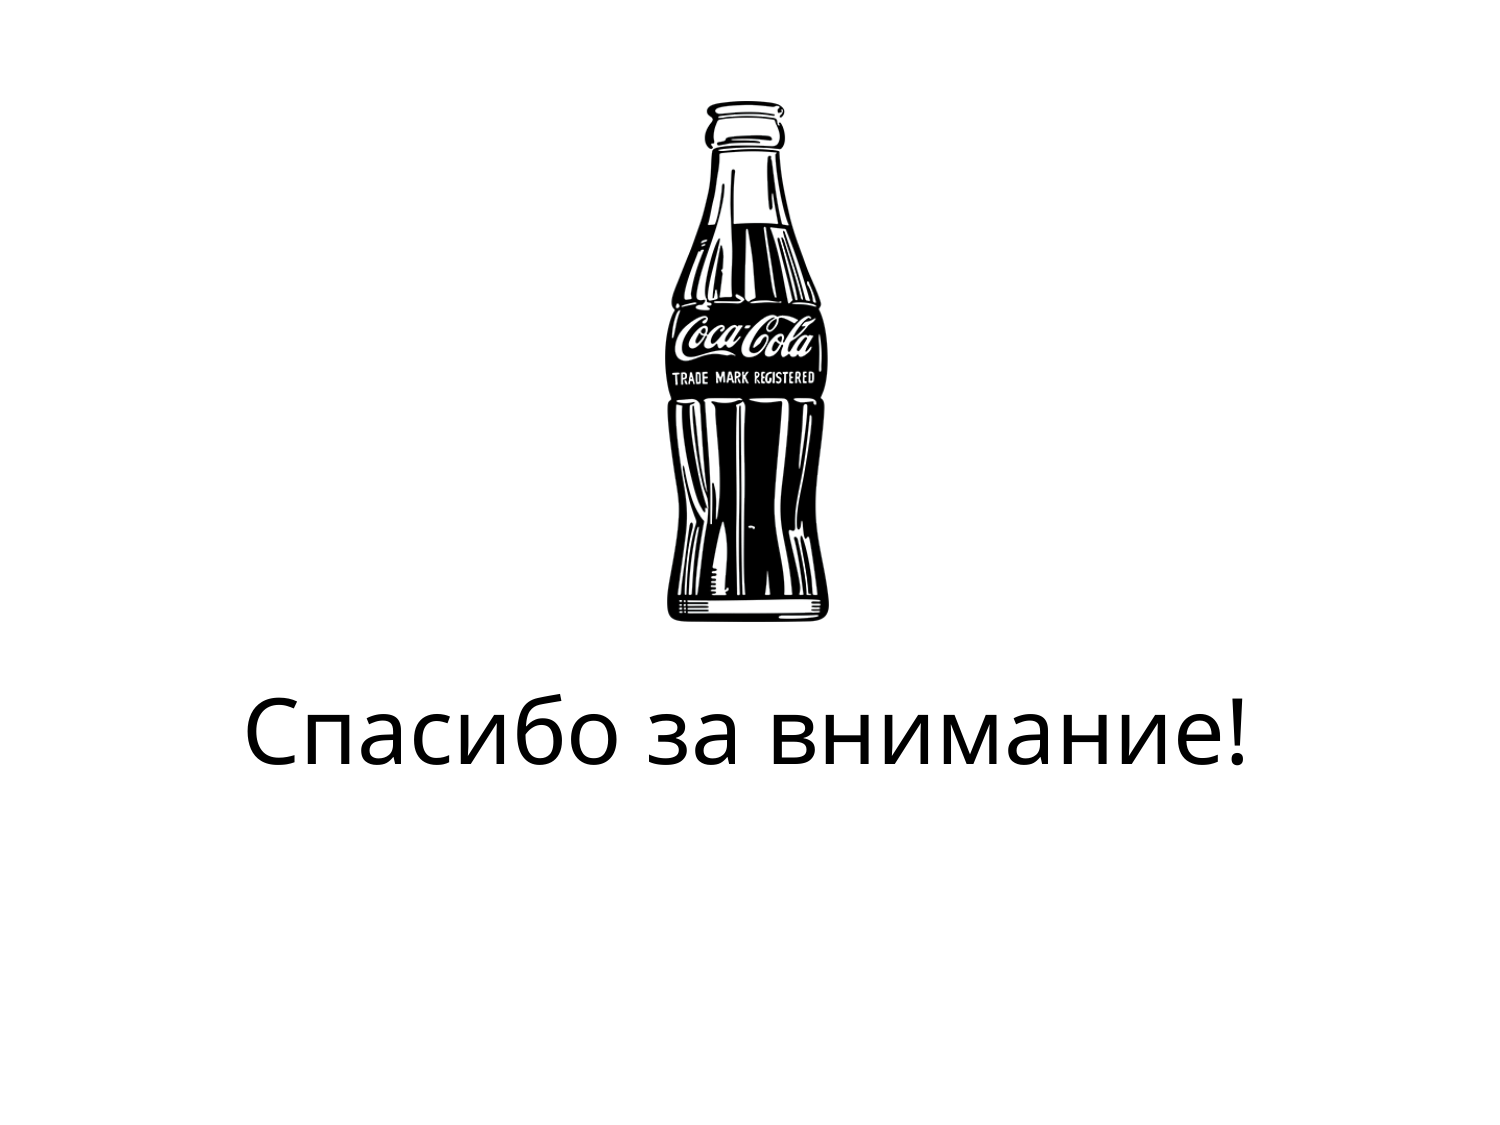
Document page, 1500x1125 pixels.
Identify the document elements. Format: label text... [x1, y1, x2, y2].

picture [664, 101, 829, 622]
title Спасибо за внимание! [0, 621, 1497, 834]
